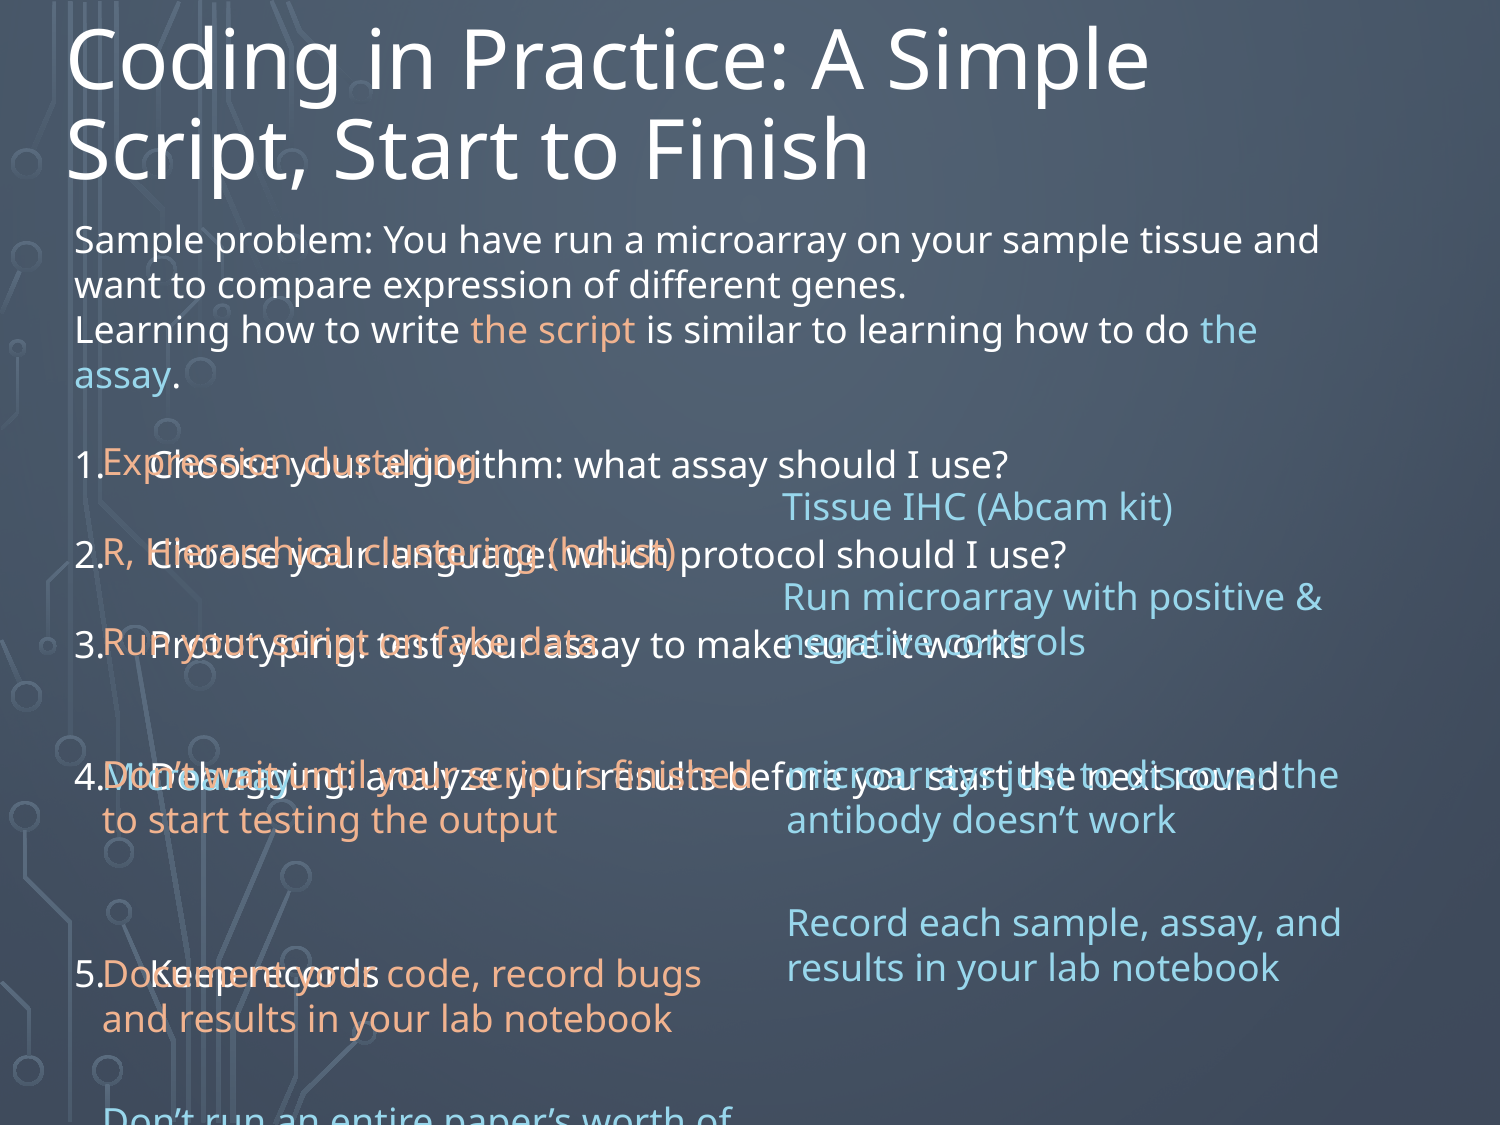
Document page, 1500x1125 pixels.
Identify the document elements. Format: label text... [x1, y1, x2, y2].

text_box [0, 0, 1500, 1125]
title Coding in Practice: A Simple Script, Start to Finish [50, 31, 1298, 205]
subtitle Sample problem: You have run a microarray on your sample tissue and want to compare expression of different genes. Learning how to write the script is similar to learning how to do the assay. Choose your algorithm: what assay should I use? Choose your language: which protocol should I use? Prototyping: test your assay to make sure it works Debugging: analyze your results before you start the next round Keep records [59, 208, 1358, 1015]
text_box Don’t wait until your script is finished to start testing the output Document your code, record bugs and results in your lab notebook Don’t run an entire paper’s worth of microarrays just to discover the antibody doesn’t work Record each sample, assay, and results in your lab notebook [87, 744, 1456, 1125]
text_box Expression clustering R, Hierarchical clustering (hclust) Run your script on fake data Microarray Tissue IHC (Abcam kit) Run microarray with positive & negative controls [87, 430, 1477, 808]
